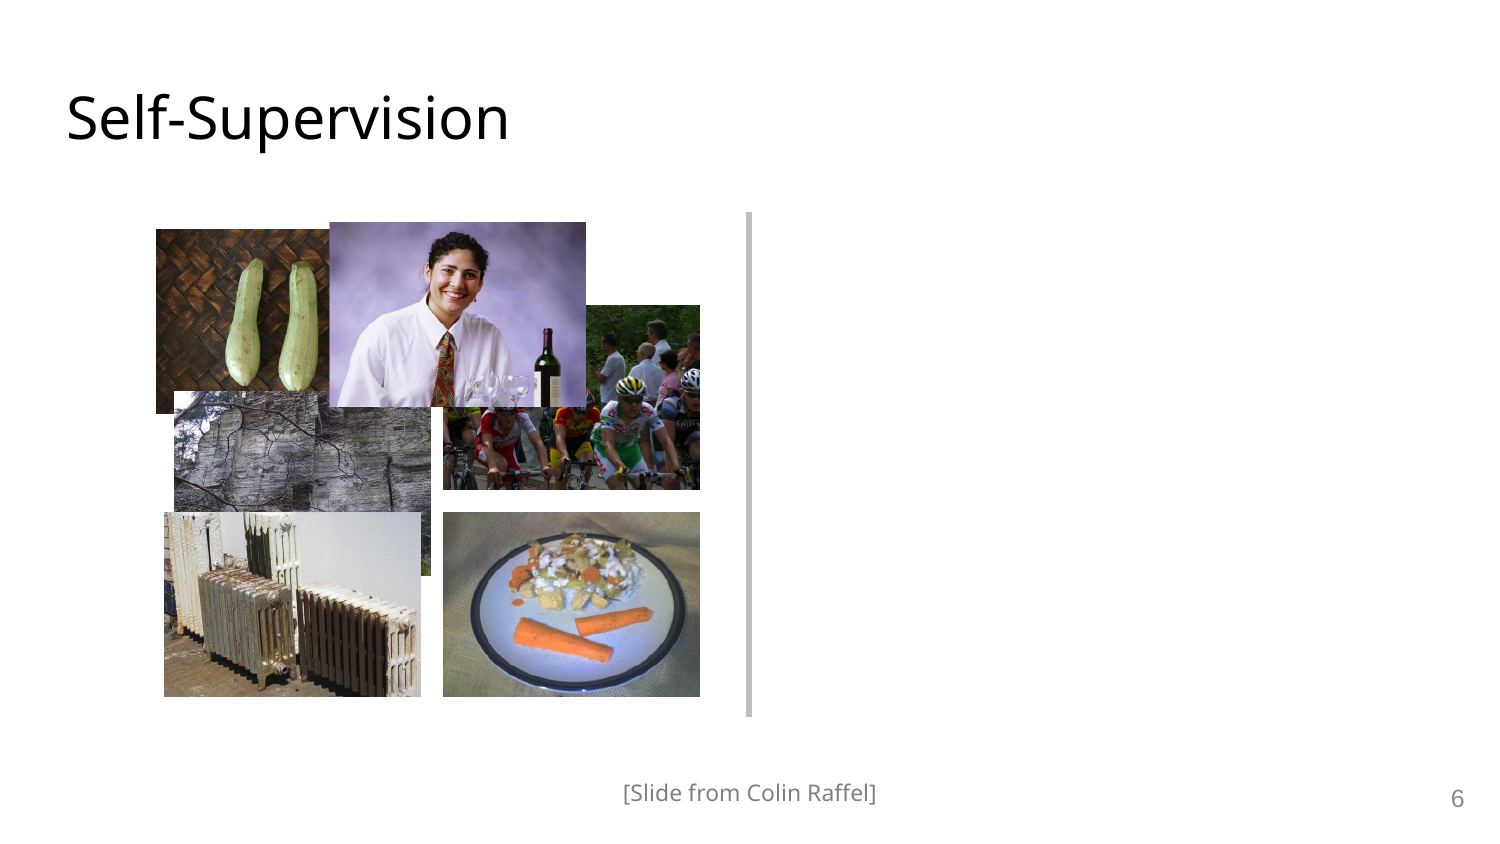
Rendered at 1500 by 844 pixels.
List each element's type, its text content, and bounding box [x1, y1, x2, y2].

picture [130, 196, 701, 729]
slide_number 6 [1389, 764, 1480, 830]
text_box [Slide from Colin Raffel] [608, 770, 892, 813]
title Self-Supervision [51, 72, 1449, 167]
